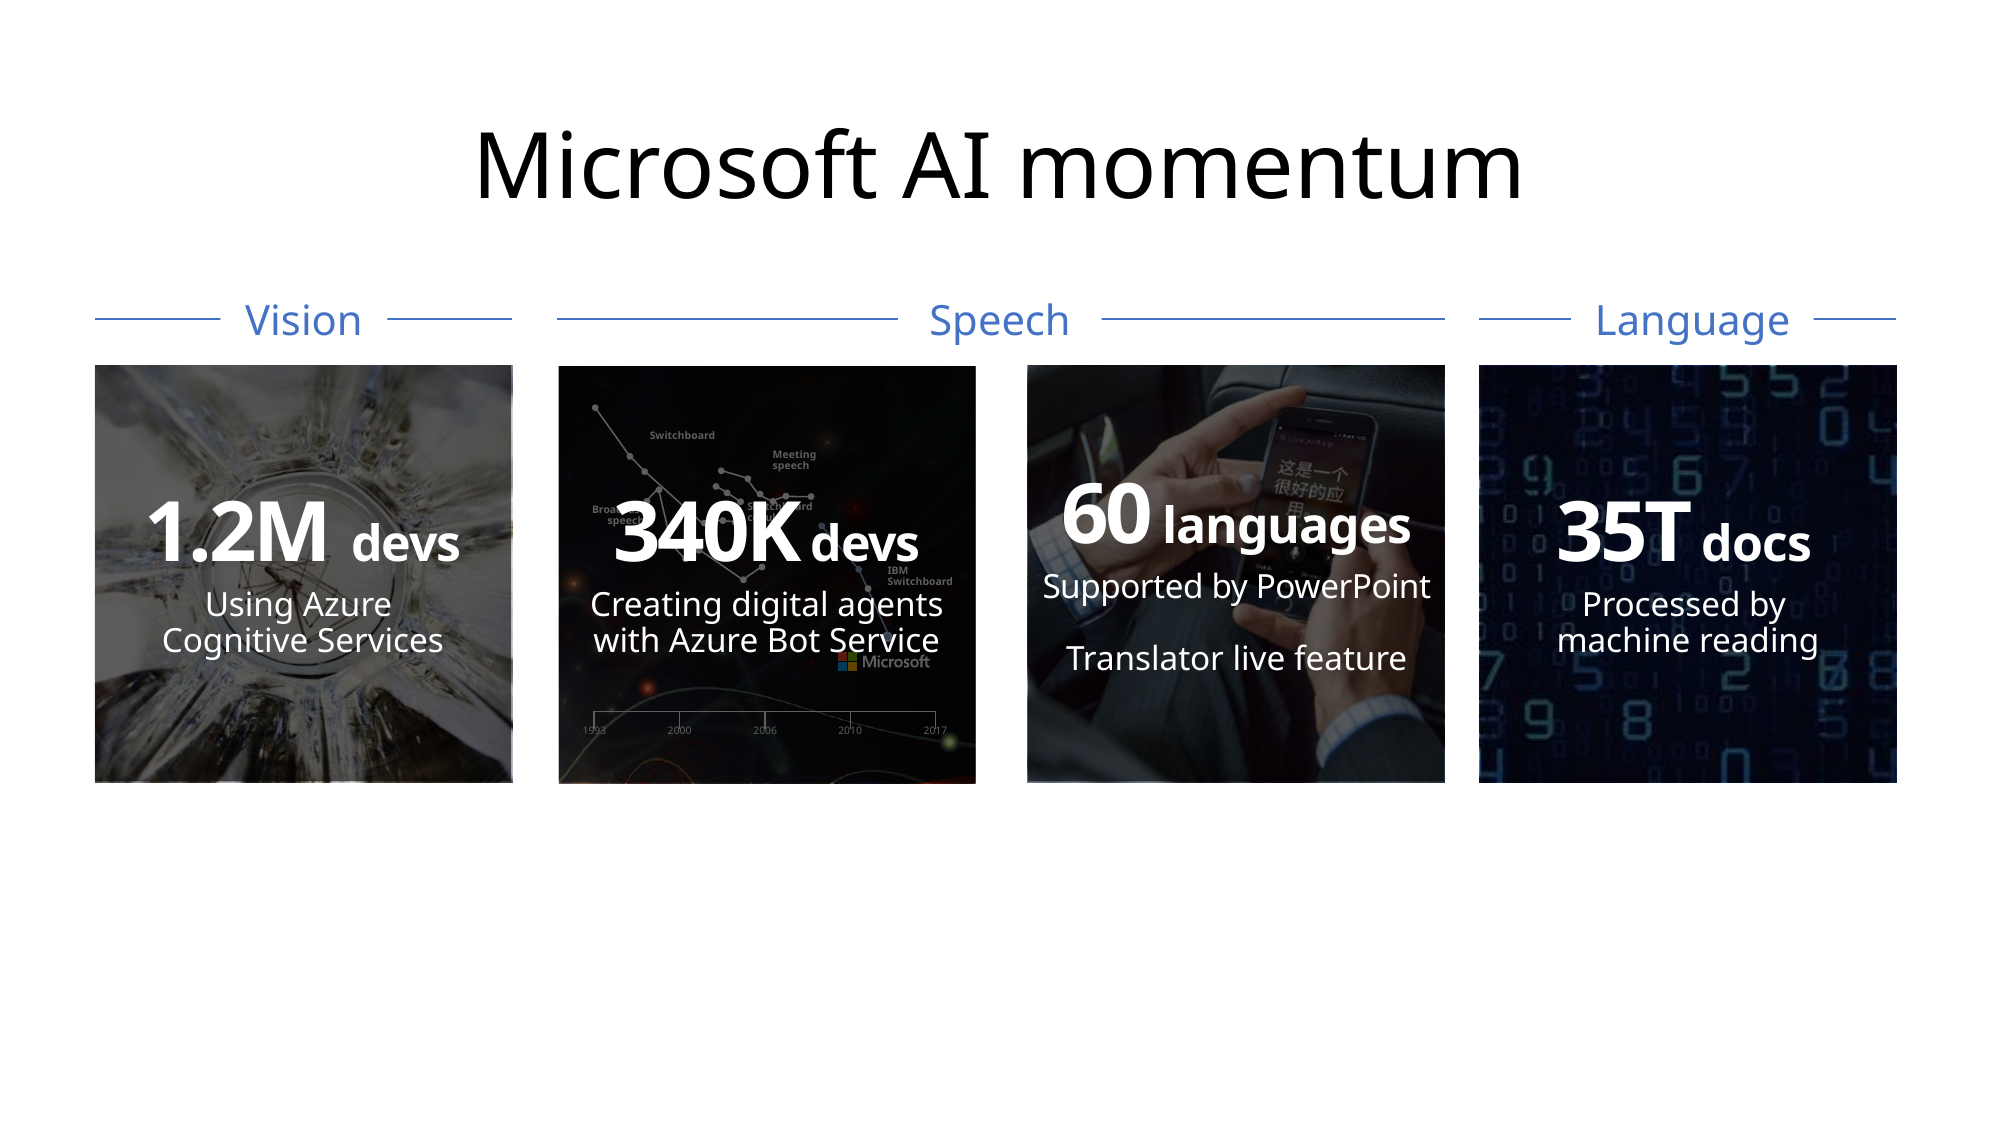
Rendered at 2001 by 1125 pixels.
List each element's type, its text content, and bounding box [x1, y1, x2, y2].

text_box Vision [220, 286, 388, 319]
text_box Vision [220, 320, 388, 352]
picture [95, 365, 513, 783]
text_box Speech [898, 320, 1102, 352]
picture [1479, 365, 1897, 783]
text_box Speech [898, 286, 1102, 319]
text_box Language [1571, 286, 1814, 319]
title Microsoft AI momentum [137, 59, 1863, 278]
text_box Language [1571, 320, 1814, 352]
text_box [546, 366, 994, 784]
picture [1027, 365, 1445, 783]
